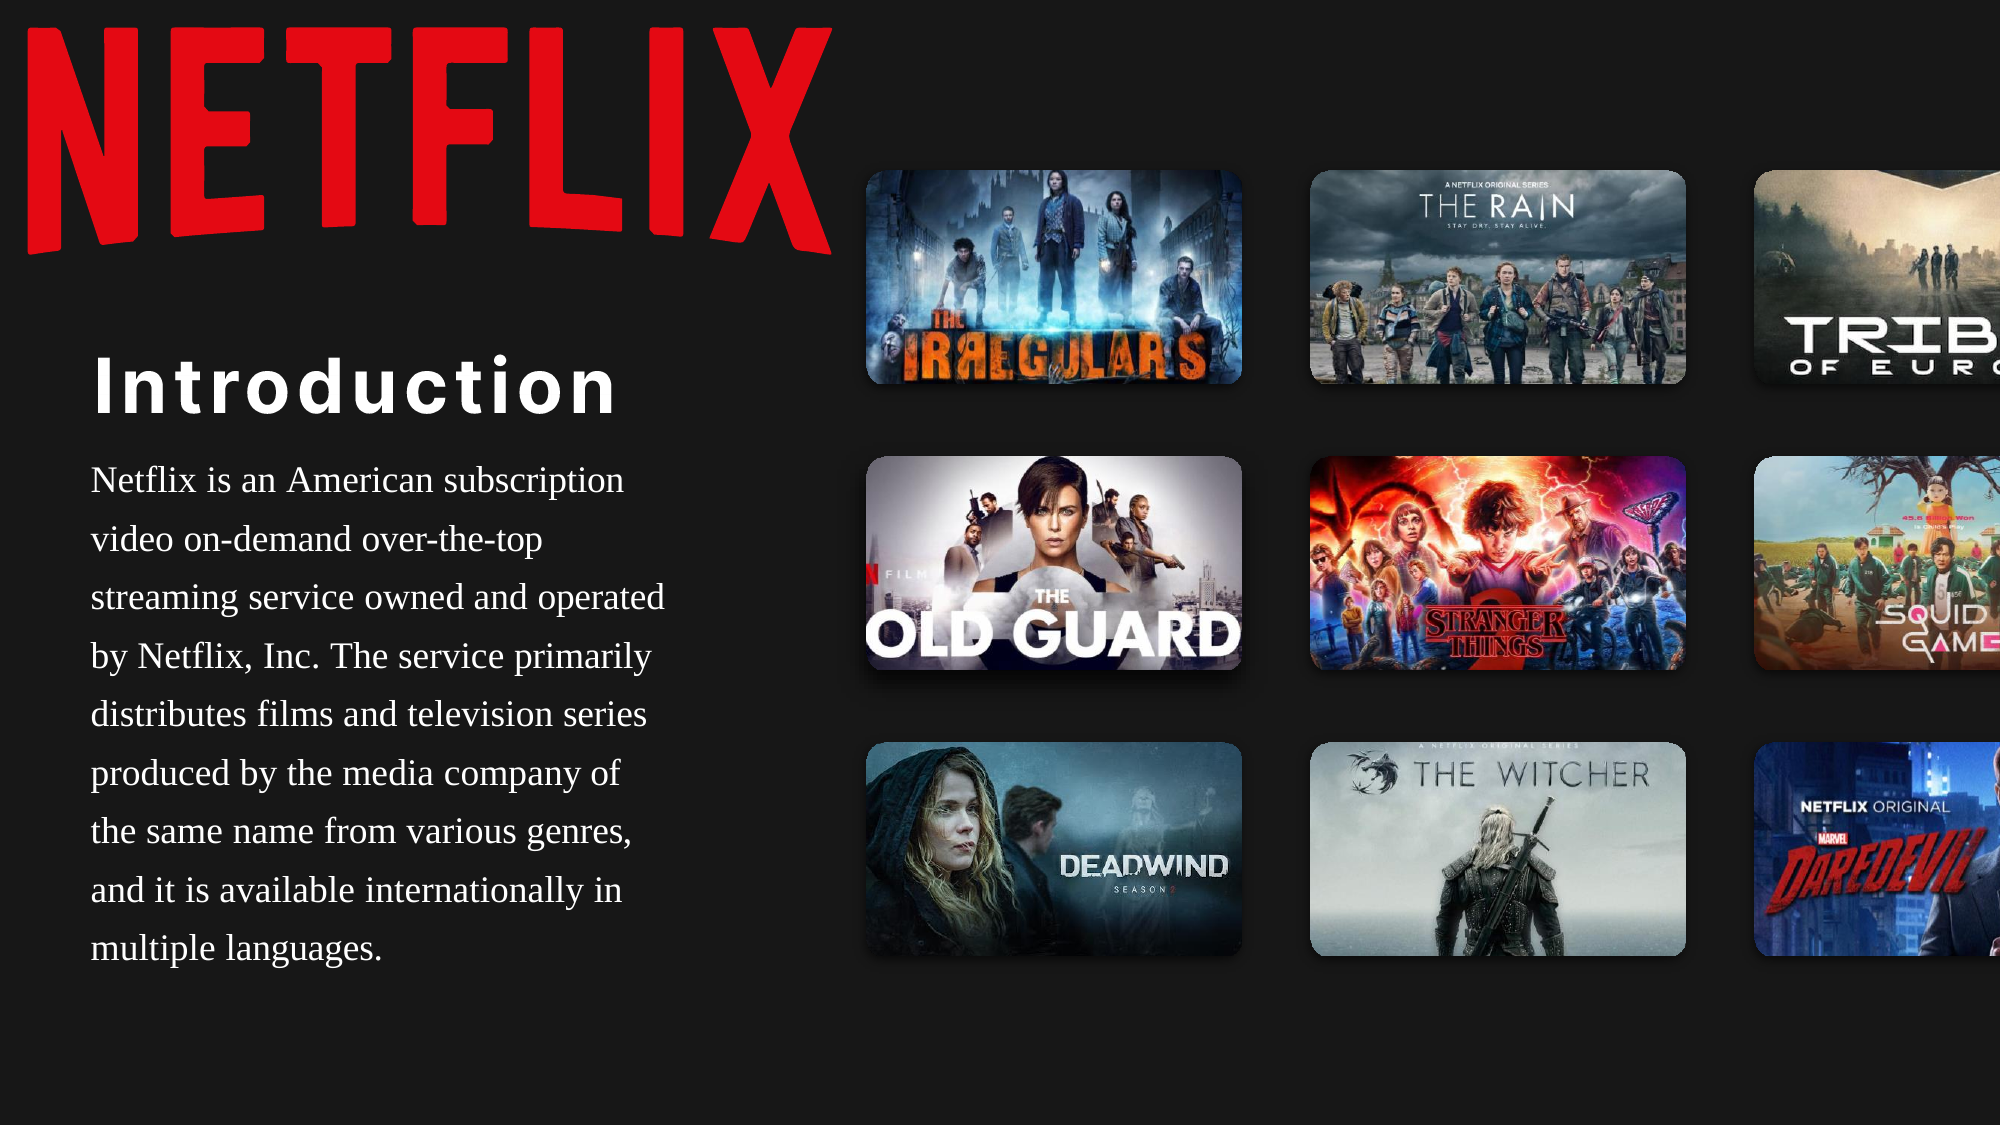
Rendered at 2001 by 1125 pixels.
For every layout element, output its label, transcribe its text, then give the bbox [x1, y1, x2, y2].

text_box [1293, 158, 1702, 407]
text_box [649, 27, 684, 237]
text_box [412, 27, 508, 226]
text_box Netflix is an American subscription video on-demand over-the-top streaming service owned and operated by Netflix, Inc. The service primarily distributes films and television series produced by the media company of the same name from various genres, and it is available internationally in multiple languages. [88, 439, 668, 969]
text_box [27, 27, 138, 255]
text_box [709, 27, 833, 255]
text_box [849, 158, 1258, 407]
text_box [1736, 158, 2000, 407]
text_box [1736, 444, 2000, 692]
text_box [1293, 730, 1702, 978]
picture [93, 339, 666, 432]
text_box [0, 0, 2000, 1125]
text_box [1736, 730, 2000, 978]
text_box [849, 730, 1258, 978]
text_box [833, 438, 1273, 716]
text_box [529, 27, 623, 232]
text_box [286, 27, 392, 228]
text_box [170, 27, 265, 238]
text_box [1293, 444, 1702, 692]
